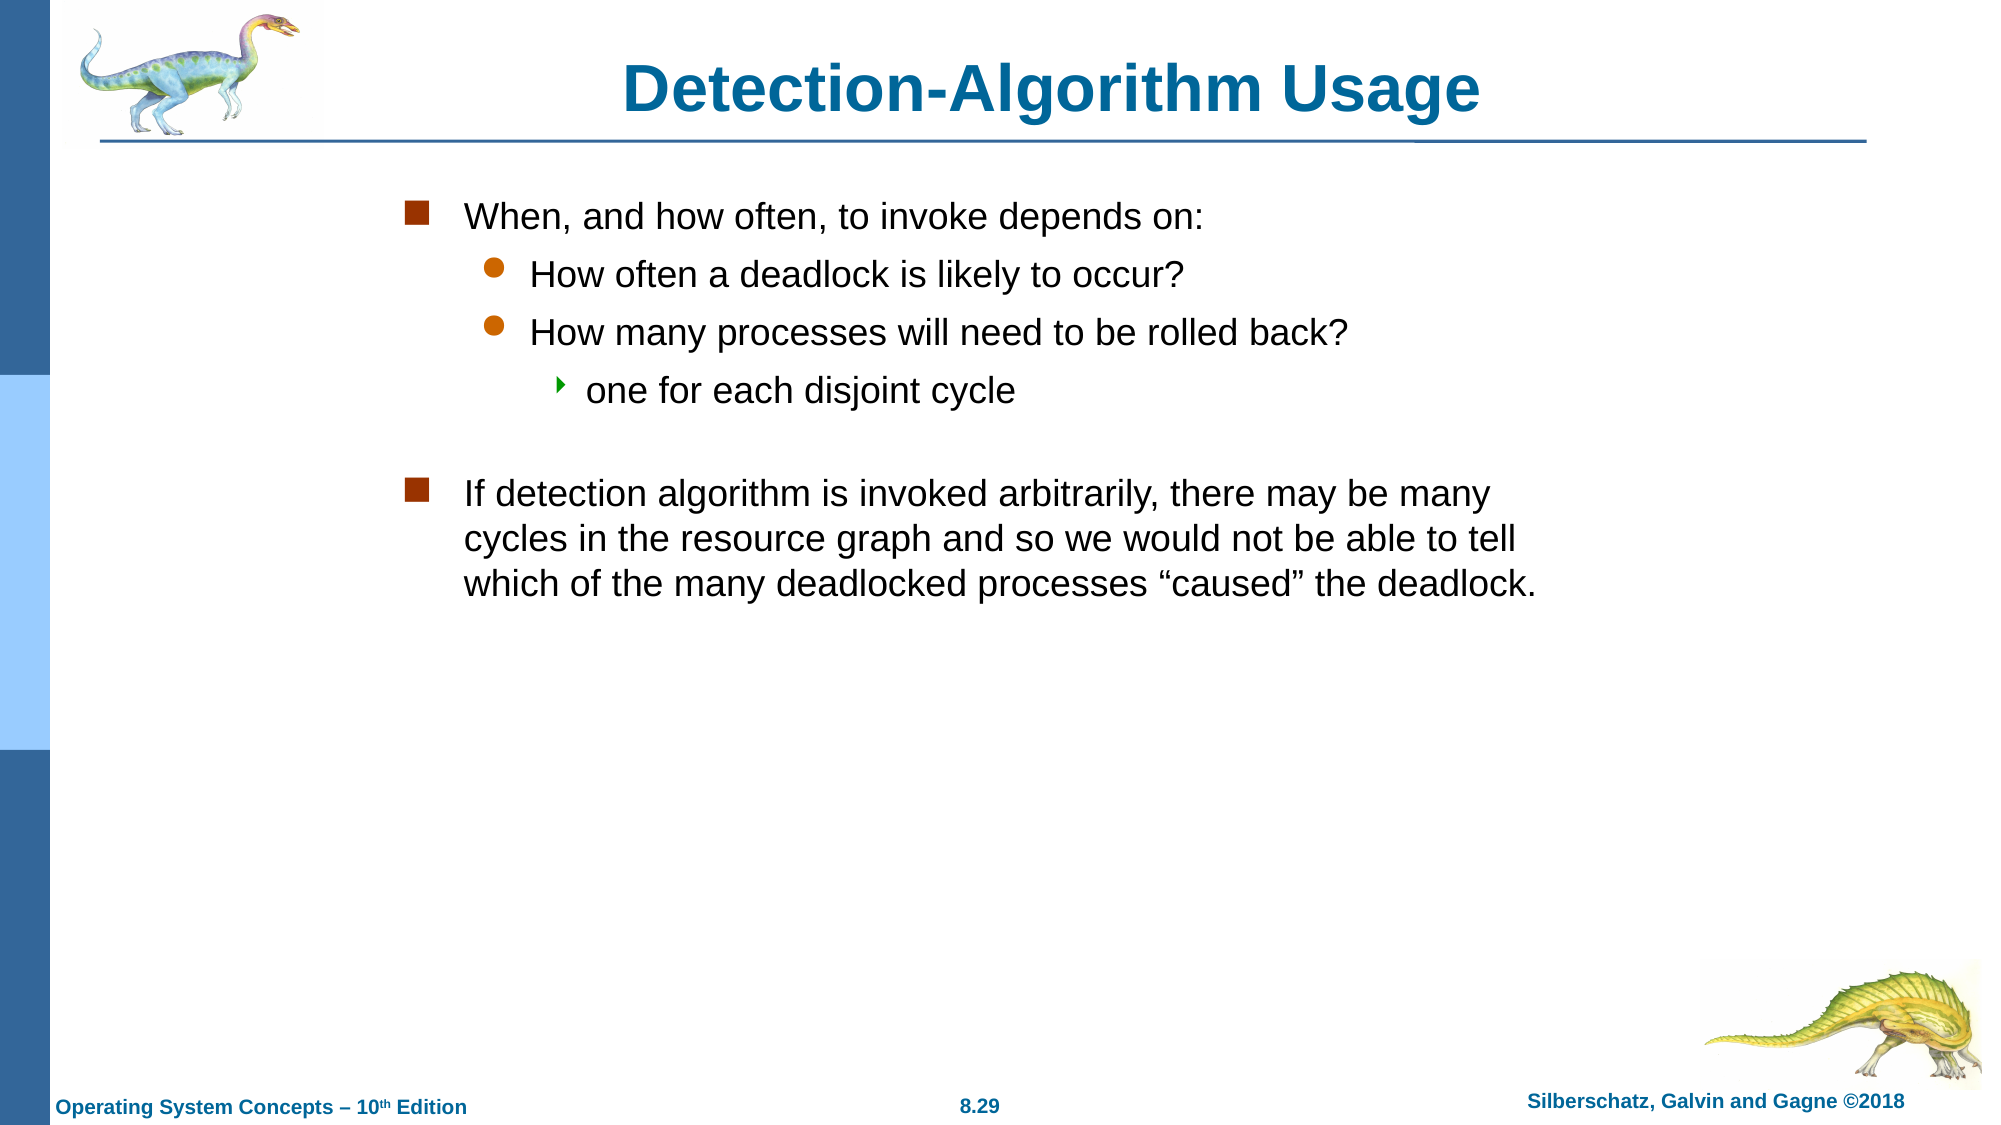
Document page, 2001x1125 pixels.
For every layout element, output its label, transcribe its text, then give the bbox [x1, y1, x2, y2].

picture [1700, 959, 1982, 1090]
title Detection-Algorithm Usage [430, 37, 1675, 133]
list When, and how often, to invoke depends on: How often a deadlock is likely to occur? How many processes will need to be rolled back? one for each disjoint cycle If detection algorithm is invoked arbitrarily, there may be many cycles in the resource graph and so we would not be able to tell which of the many deadlocked processes “caused” the deadlock. [392, 184, 1559, 928]
picture [62, 0, 324, 149]
